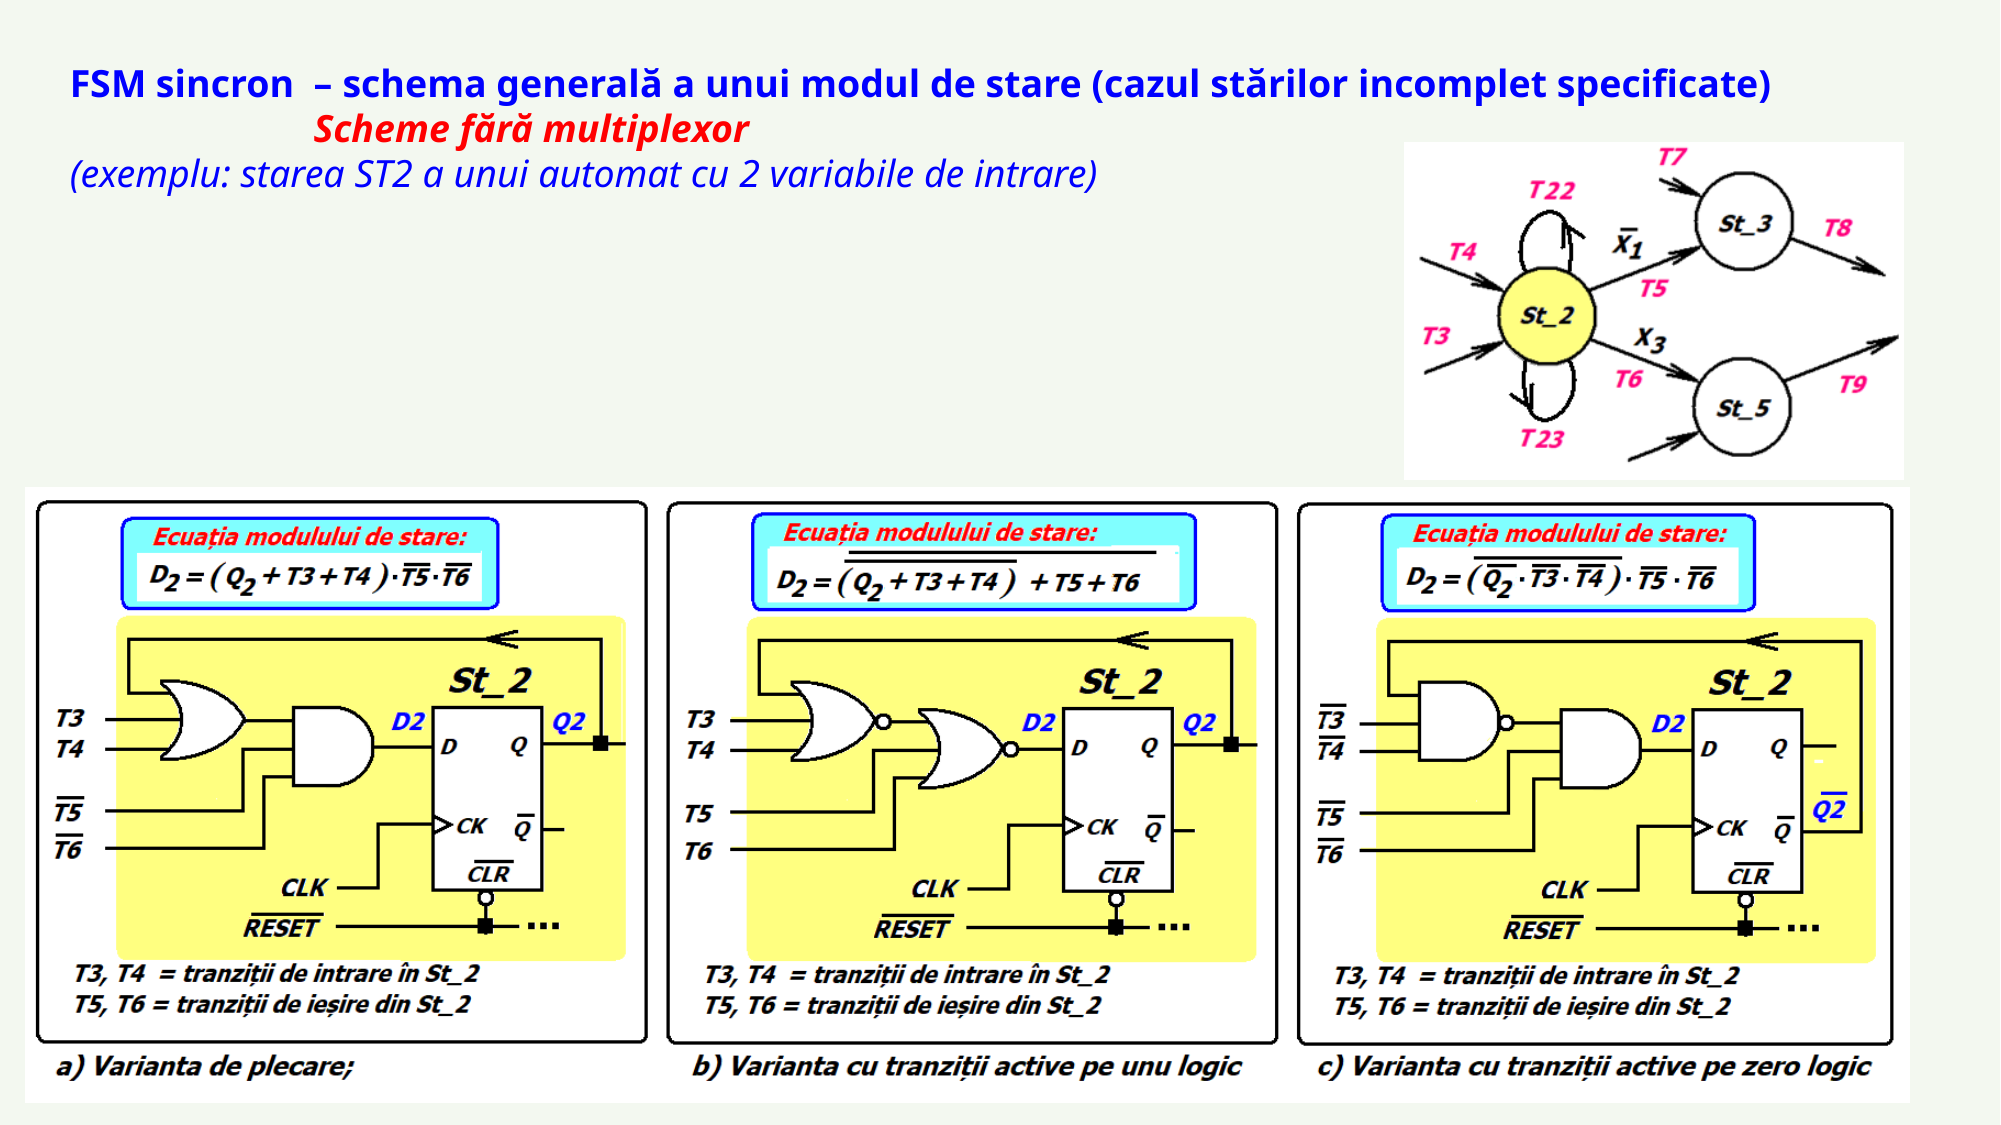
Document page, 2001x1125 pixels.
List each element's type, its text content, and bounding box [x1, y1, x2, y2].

picture [24, 487, 1910, 1103]
picture [1404, 142, 1904, 480]
text_box FSM sincron – schema generală a unui modul de stare (cazul stărilor incomplet specificate) Scheme fără multiplexor (exemplu: starea ST2 a unui automat cu 2 variabile de intrare) [54, 52, 1930, 248]
